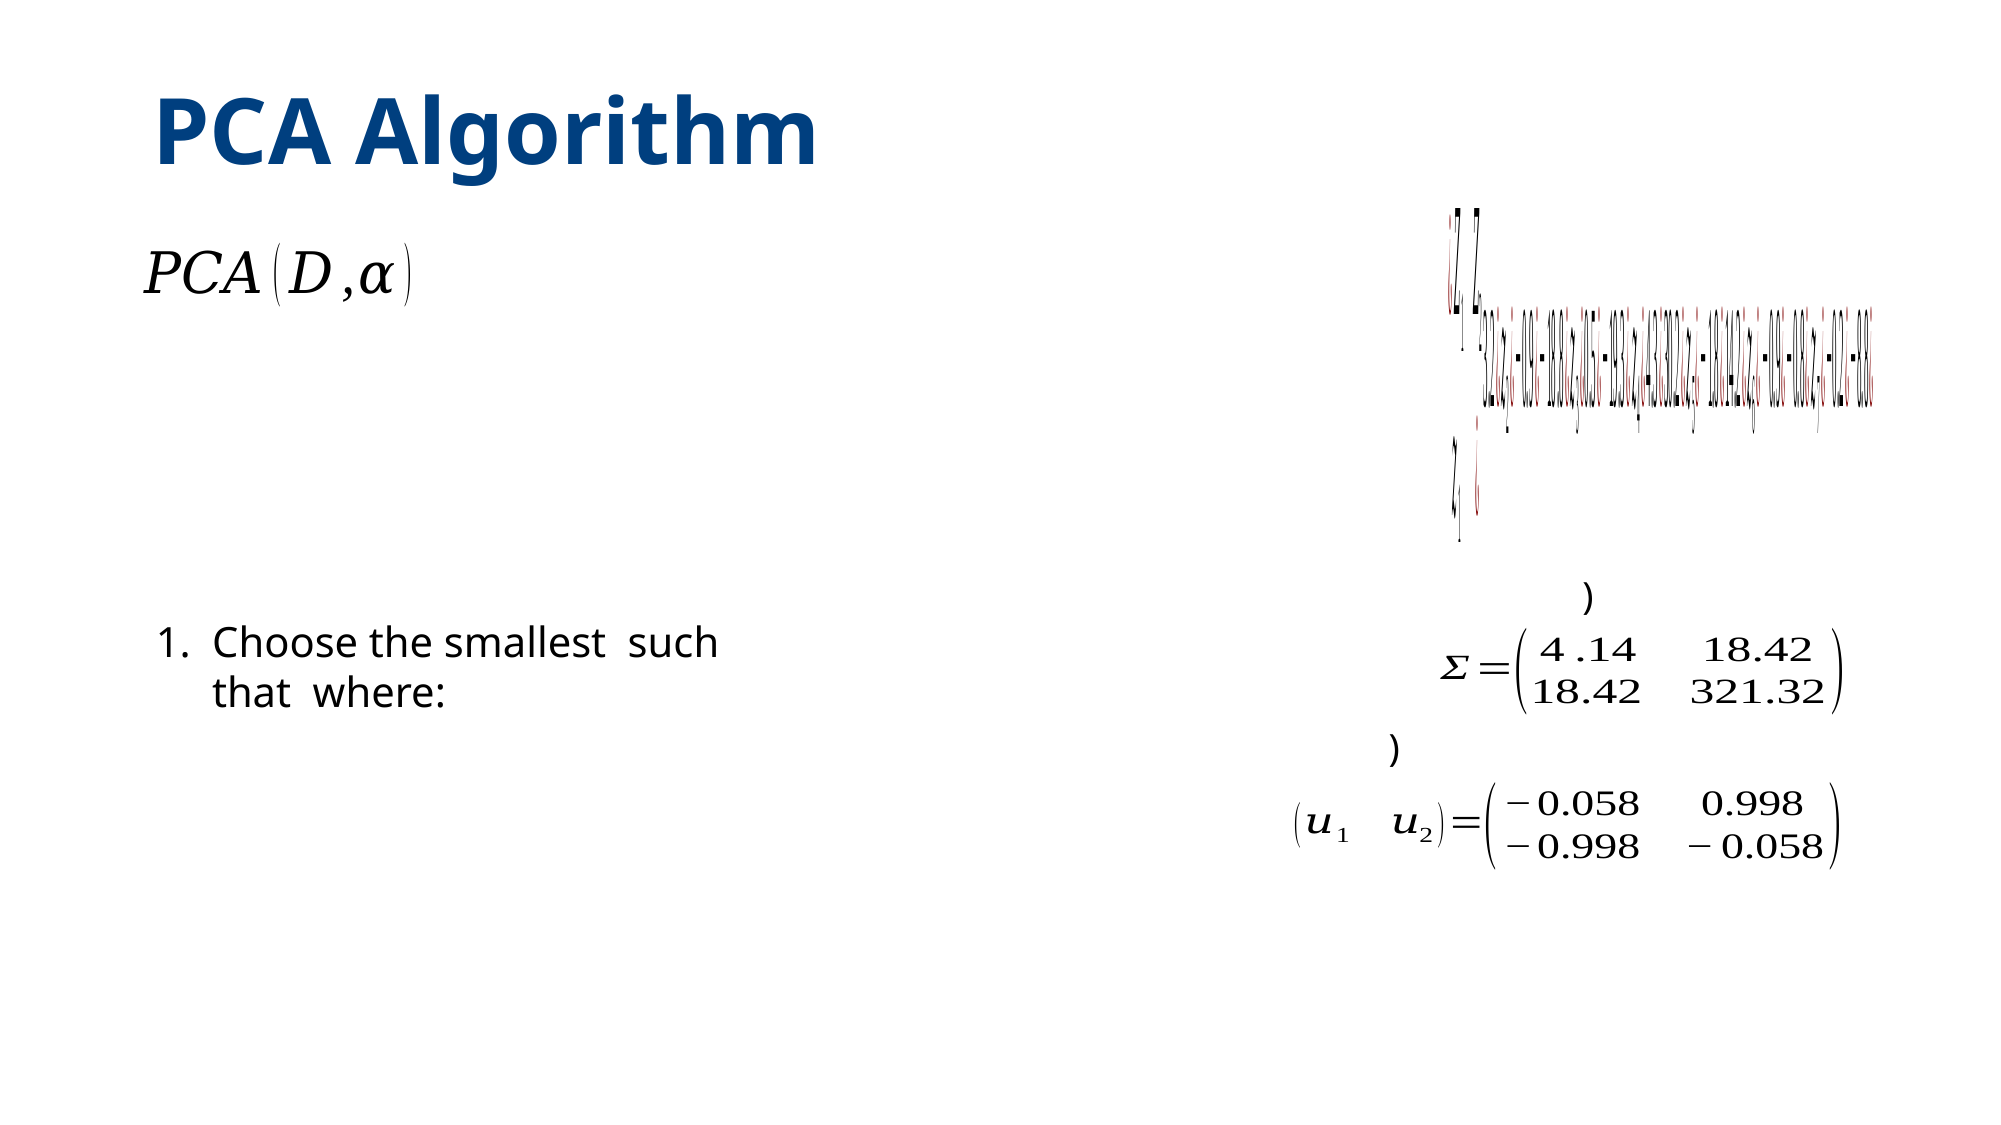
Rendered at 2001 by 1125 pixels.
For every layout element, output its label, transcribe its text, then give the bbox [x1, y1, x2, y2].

title PCA Algorithm [137, 59, 1863, 210]
